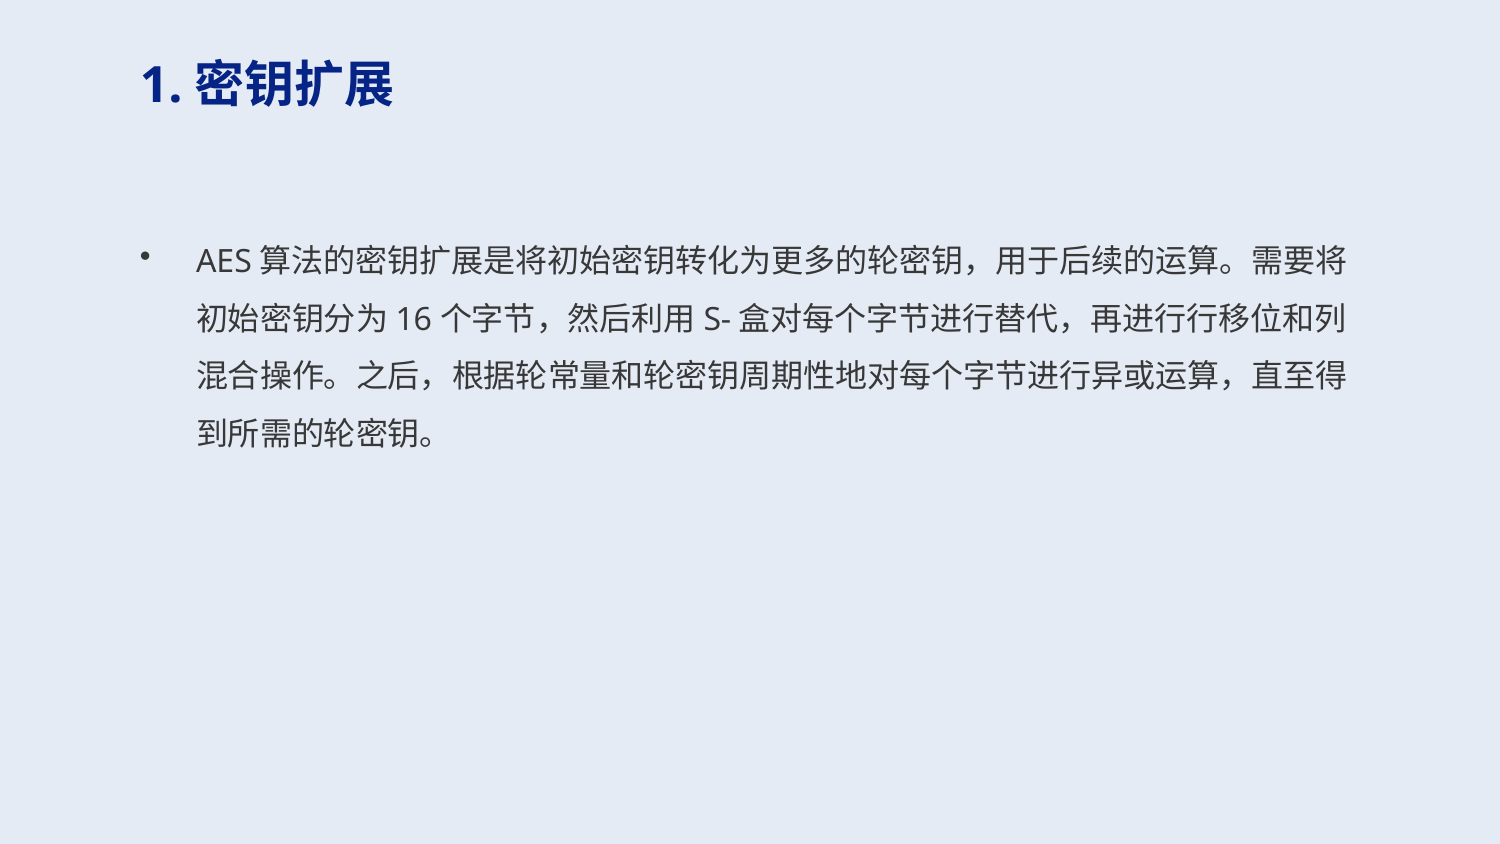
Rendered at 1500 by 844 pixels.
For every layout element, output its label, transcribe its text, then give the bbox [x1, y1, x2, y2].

text_box 1.密钥扩展 [125, 37, 1406, 128]
text_box AES算法的密钥扩展是将初始密钥转化为更多的轮密钥，用于后续的运算。需要将初始密钥分为16个字节，然后利用S-盒对每个字节进行替代，再进行行移位和列混合操作。之后，根据轮常量和轮密钥周期性地对每个字节进行异或运算，直至得到所需的轮密钥。 [125, 214, 1391, 439]
